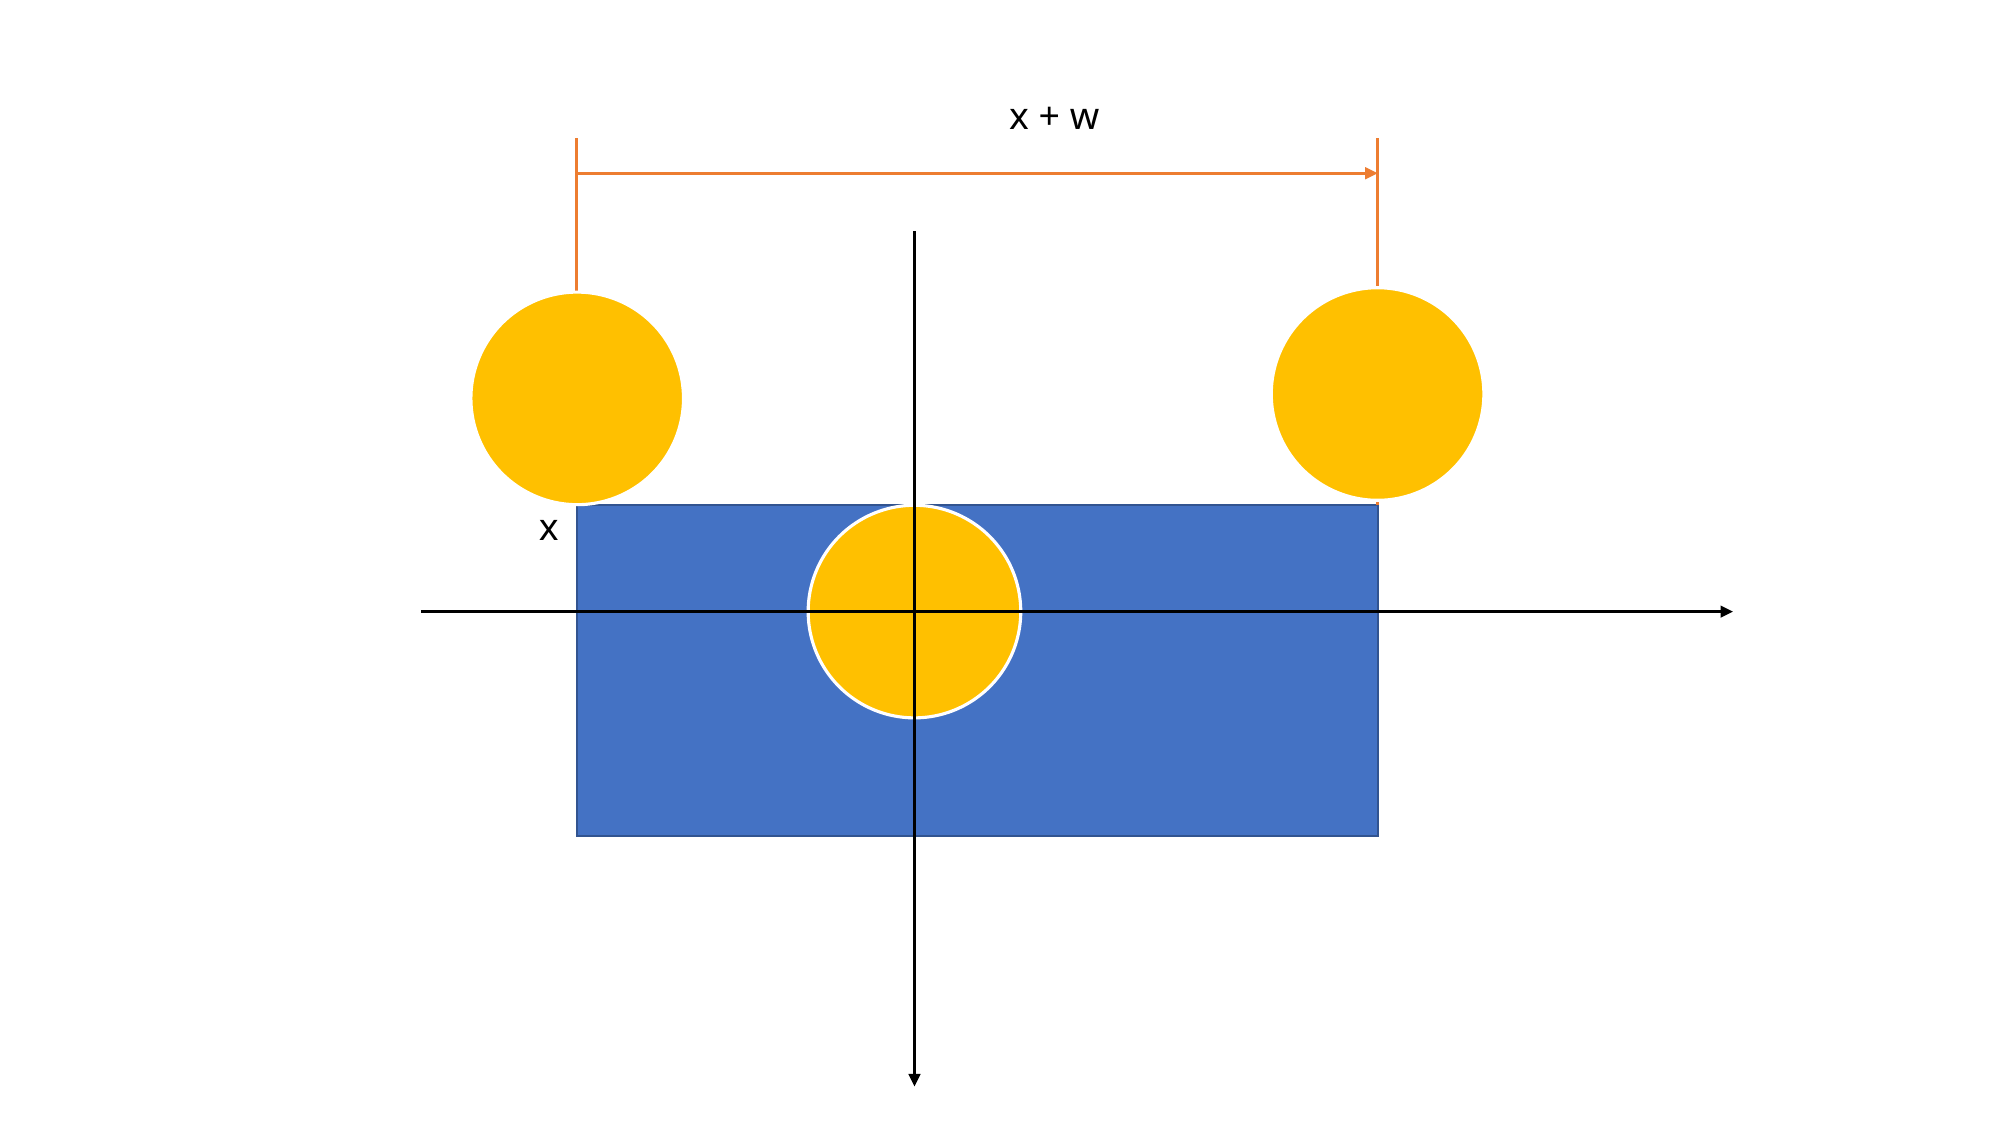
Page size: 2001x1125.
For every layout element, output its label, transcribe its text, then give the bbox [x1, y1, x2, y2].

text_box [576, 504, 897, 610]
text_box [469, 290, 686, 507]
text_box [806, 613, 913, 720]
text_box [576, 613, 913, 837]
text_box x [524, 495, 574, 556]
text_box x + w [994, 84, 1115, 145]
text_box [916, 613, 1379, 837]
text_box [806, 503, 913, 610]
text_box [916, 503, 1023, 610]
text_box [1378, 286, 1486, 502]
text_box [932, 504, 1379, 610]
text_box [916, 613, 1023, 720]
text_box [1269, 286, 1377, 502]
